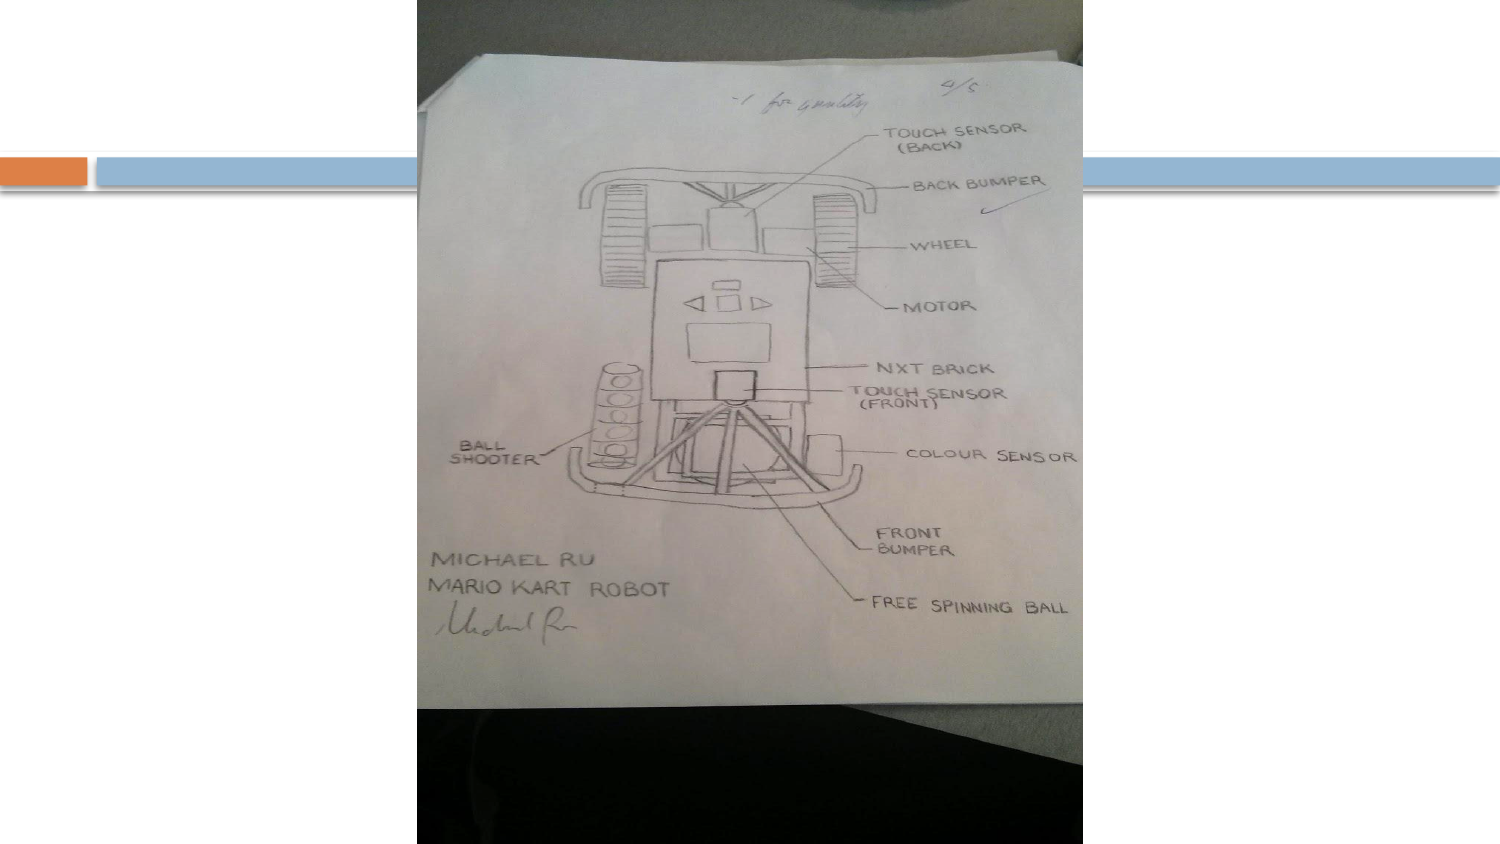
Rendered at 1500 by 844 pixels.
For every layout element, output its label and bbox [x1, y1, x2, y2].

picture [416, 0, 1084, 844]
